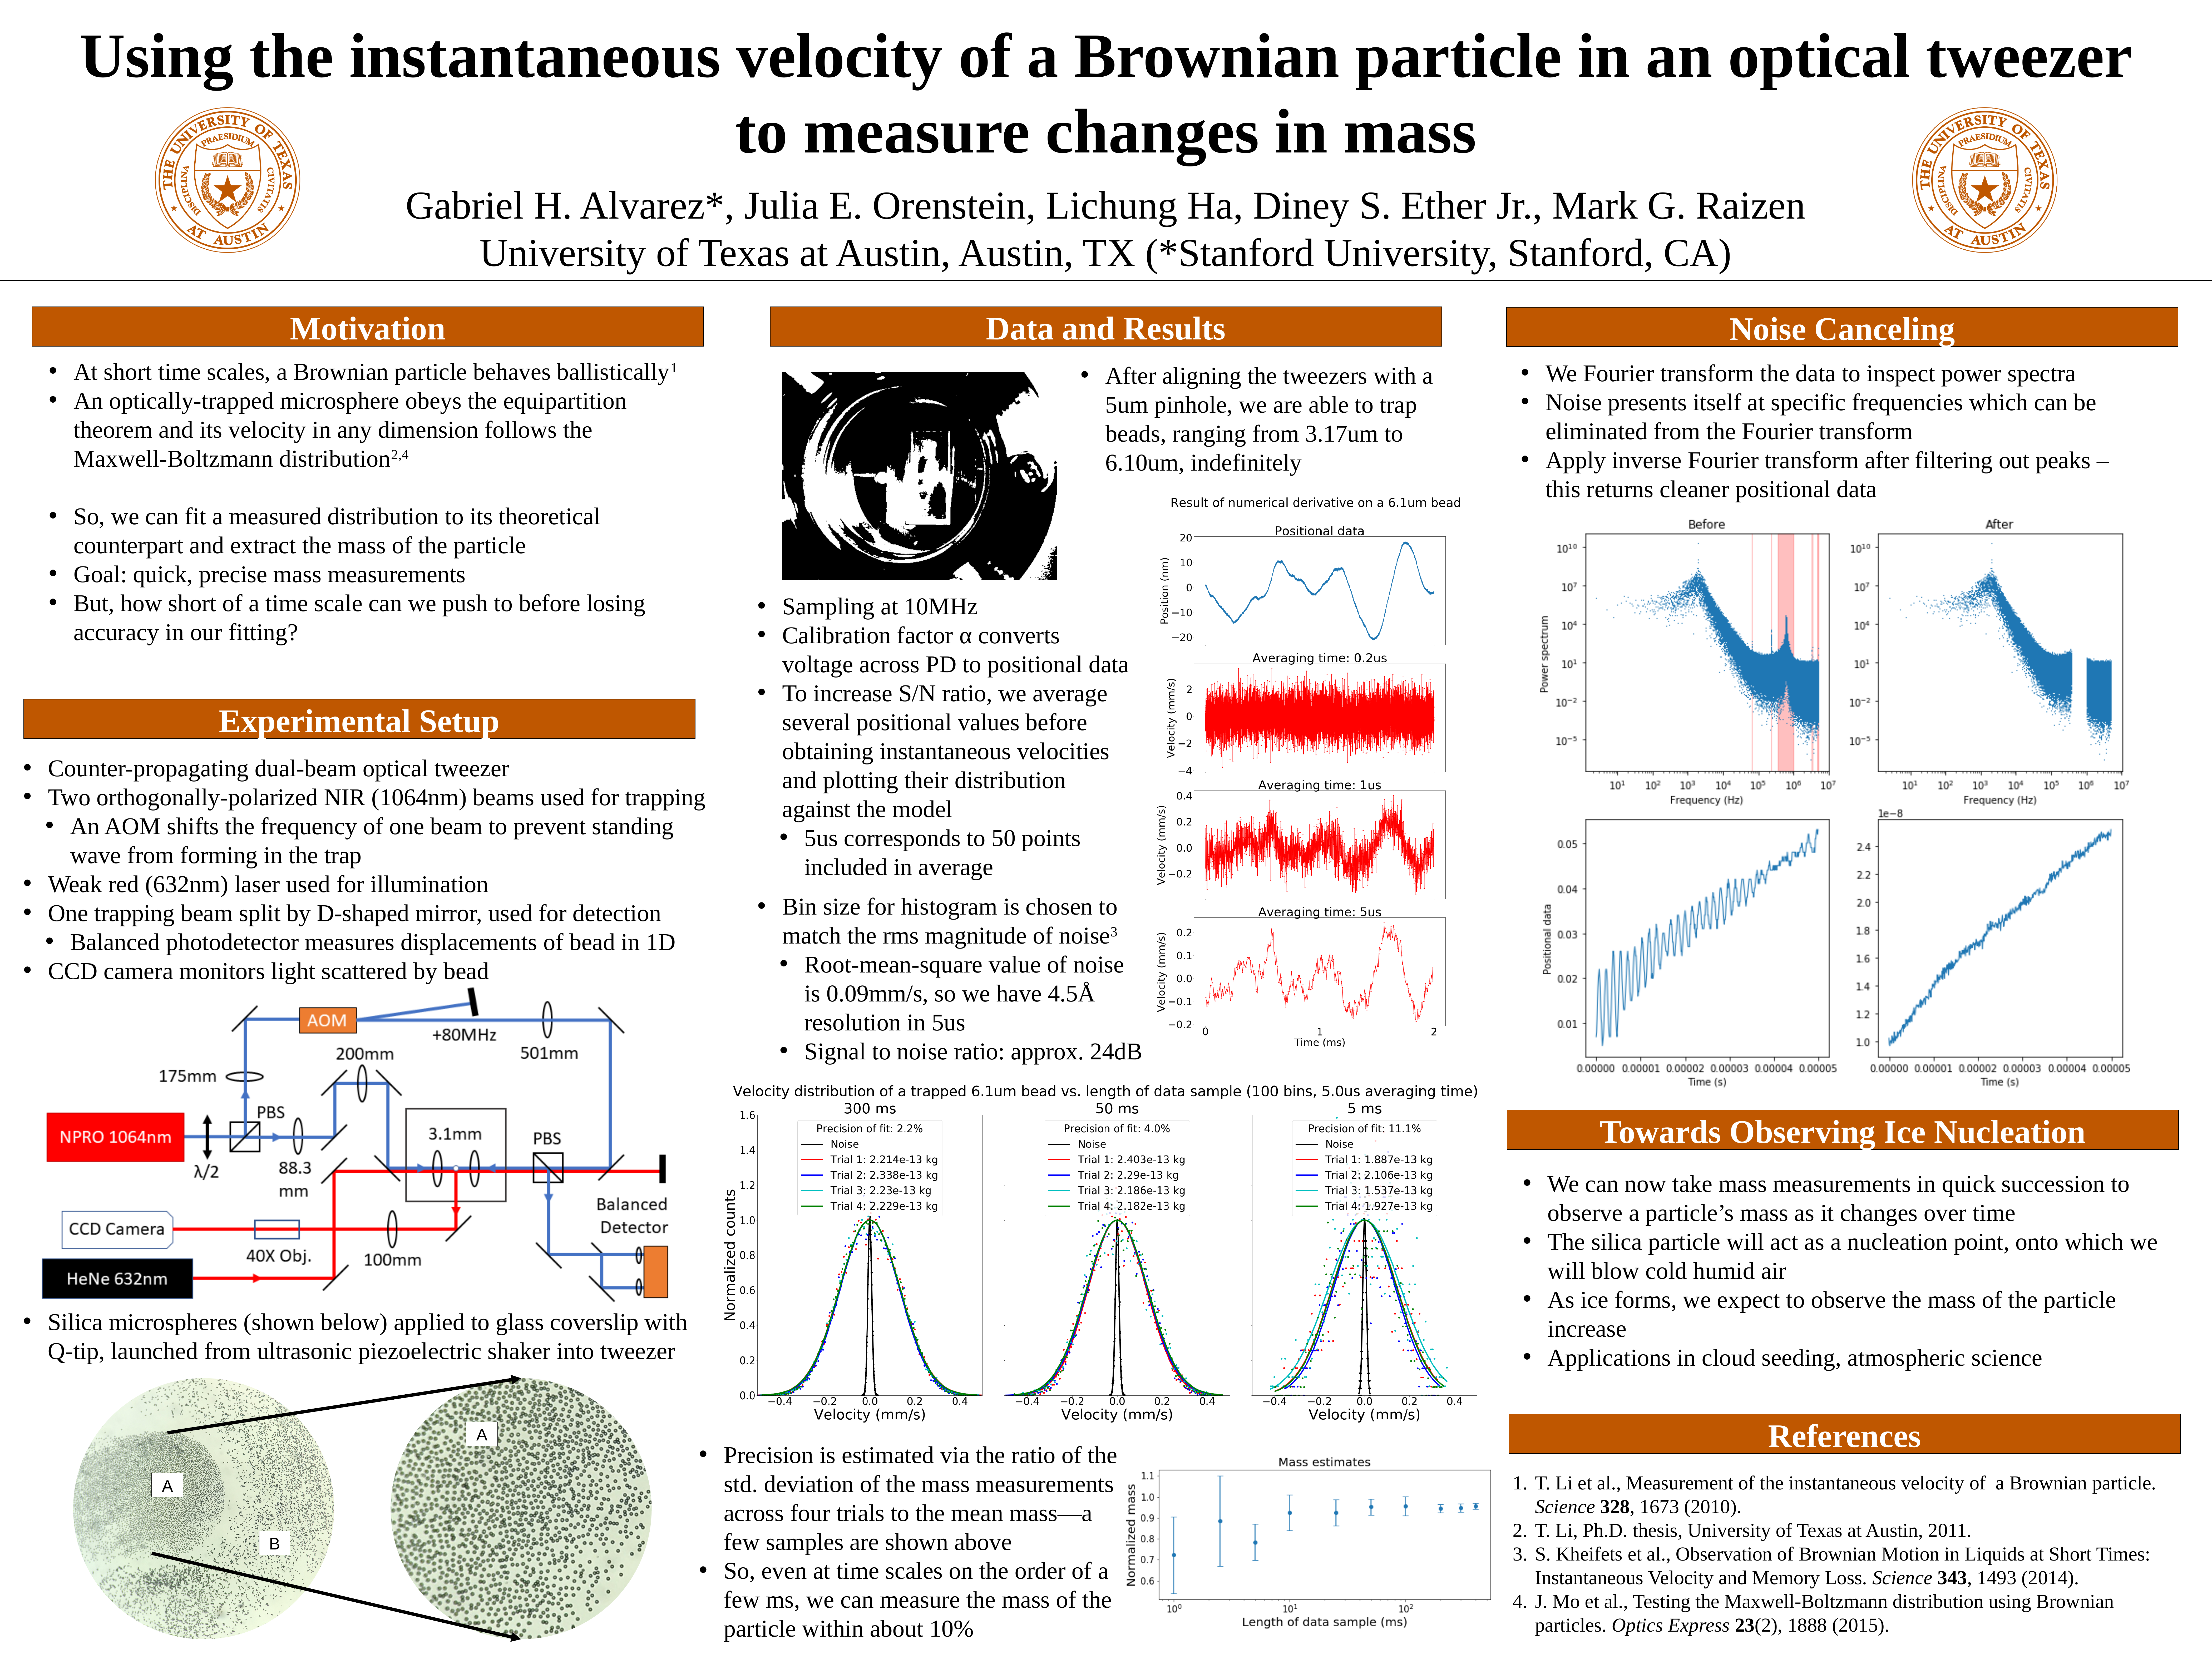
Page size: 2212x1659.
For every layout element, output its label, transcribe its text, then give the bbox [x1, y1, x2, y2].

picture [18, 975, 692, 1313]
picture [782, 372, 1057, 580]
text_box Experimental Setup [23, 699, 695, 739]
picture [1535, 505, 2138, 1094]
picture [1118, 1449, 1513, 1637]
text_box Sampling at 10MHz Calibration factor α converts voltage across PD to positional data To increase S/N ratio, we average several positional values before obtaining instantaneous velocities and plotting their distribution against the model 5us corresponds to 50 points included in average [753, 588, 1138, 882]
text_box Data and Results [770, 307, 1442, 347]
text_box After aligning the tweezers with a 5um pinhole, we are able to trap beads, ranging from 3.17um to 6.10um, indefinitely [1077, 358, 1444, 506]
picture [154, 106, 301, 253]
text_box Counter-propagating dual-beam optical tweezer Two orthogonally-polarized NIR (1064nm) beams used for trapping An AOM shifts the frequency of one beam to prevent standing wave from forming in the trap Weak red (632nm) laser used for illumination One trapping beam split by D-shaped mirror, used for detection Balanced photodetector measures displacements of bead in 1D CCD camera monitors light scattered by bead [19, 750, 712, 1015]
text_box Precision is estimated via the ratio of the std. deviation of the mass measurements across four trials to the mean mass—a few samples are shown above So, even at time scales on the order of a few ms, we can measure the mass of the particle within about 10% [695, 1437, 1131, 1659]
text_box Silica microspheres (shown below) applied to glass coverslip with Q-tip, launched from ultrasonic piezoelectric shaker into tweezer [19, 1304, 712, 1366]
text_box Towards Observing Ice Nucleation [1507, 1110, 2179, 1150]
text_box Bin size for histogram is chosen to match the rms magnitude of noise3 Root-mean-square value of noise is 0.09mm/s, so we have 4.5Å resolution in 5us Signal to noise ratio: approx. 24dB [753, 888, 1149, 1070]
text_box We Fourier transform the data to inspect power spectra Noise presents itself at specific frequencies which can be eliminated from the Fourier transform Apply inverse Fourier transform after filtering out peaks – this returns cleaner positional data [1517, 355, 2147, 591]
text_box We can now take mass measurements in quick succession to observe a particle’s mass as it changes over time The silica particle will act as a nucleation point, onto which we will blow cold humid air As ice forms, we expect to observe the mass of the particle increase Applications in cloud seeding, atmospheric science [1519, 1166, 2188, 1372]
text_box T. Li et al., Measurement of the instantaneous velocity of a Brownian particle. Science 328, 1673 (2010). T. Li, Ph.D. thesis, University of Texas at Austin, 2011. S. Kheifets et al., Observation of Brownian Motion in Liquids at Short Times: Instantaneous Velocity and Memory Loss. Science 343, 1493 (2014). J. Mo et al., Testing the Maxwell-Boltzmann distribution using Brownian particles. Optics Express 23(2), 1888 (2015). [1509, 1468, 2179, 1638]
text_box Using the instantaneous velocity of a Brownian particle in an optical tweezer to measure changes in mass [45, 12, 2167, 167]
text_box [167, 1378, 521, 1433]
text_box Gabriel H. Alvarez*, Julia E. Orenstein, Lichung Ha, Diney S. Ether Jr., Mark G. Raizen University of Texas at Austin, Austin, TX (*Stanford University, Stanford, CA) [210, 177, 2002, 276]
text_box Noise Canceling [1506, 307, 2178, 347]
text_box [151, 1553, 521, 1639]
picture [715, 1070, 1496, 1442]
text_box References [1509, 1414, 2181, 1454]
picture [1153, 490, 1471, 1055]
picture [73, 1378, 334, 1639]
text_box Motivation [32, 307, 704, 347]
picture [1911, 106, 2058, 253]
picture [391, 1378, 652, 1639]
